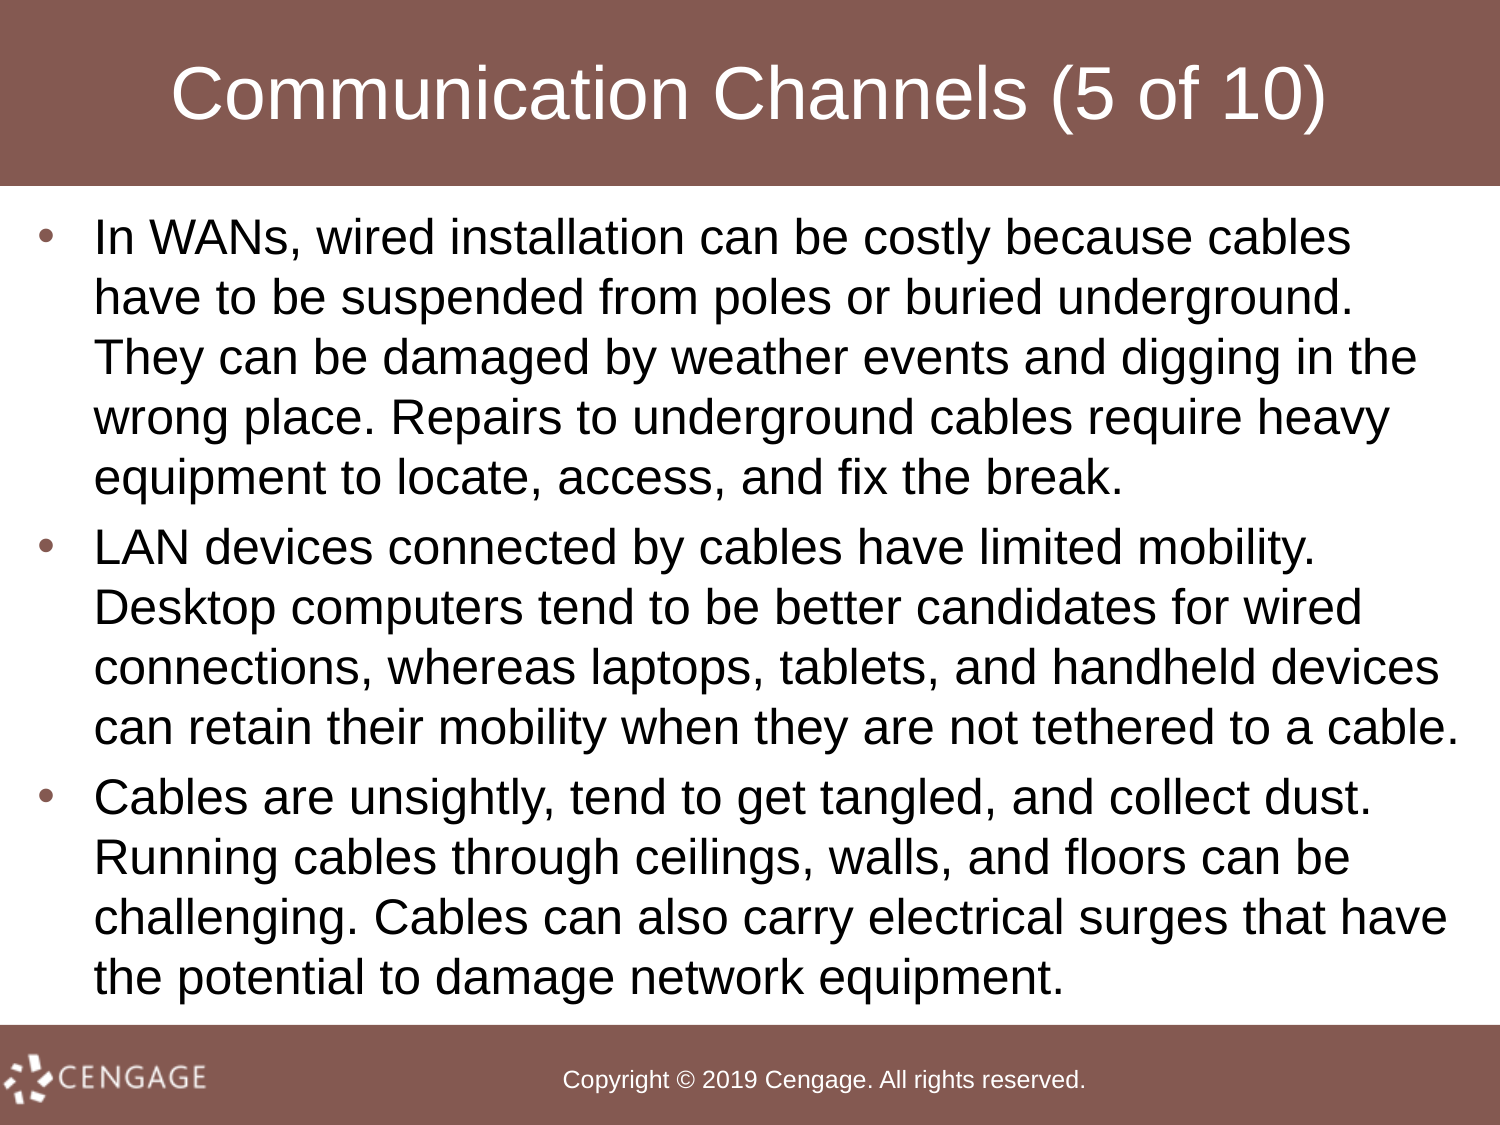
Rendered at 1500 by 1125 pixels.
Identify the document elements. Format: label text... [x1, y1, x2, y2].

list In WANs, wired installation can be costly because cables have to be suspended from poles or buried underground. They can be damaged by weather events and digging in the wrong place. Repairs to underground cables require heavy equipment to locate, access, and fix the break. LAN devices connected by cables have limited mobility. Desktop computers tend to be better candidates for wired connections, whereas laptops, tablets, and handheld devices can retain their mobility when they are not tethered to a cable. Cables are unsightly, tend to get tangled, and collect dust. Running cables through ceilings, walls, and floors can be challenging. Cables can also carry electrical surges that have the potential to damage network equipment. [22, 197, 1485, 1009]
picture [0, 1051, 211, 1106]
title Communication Channels (5 of 10) [75, 4, 1425, 175]
